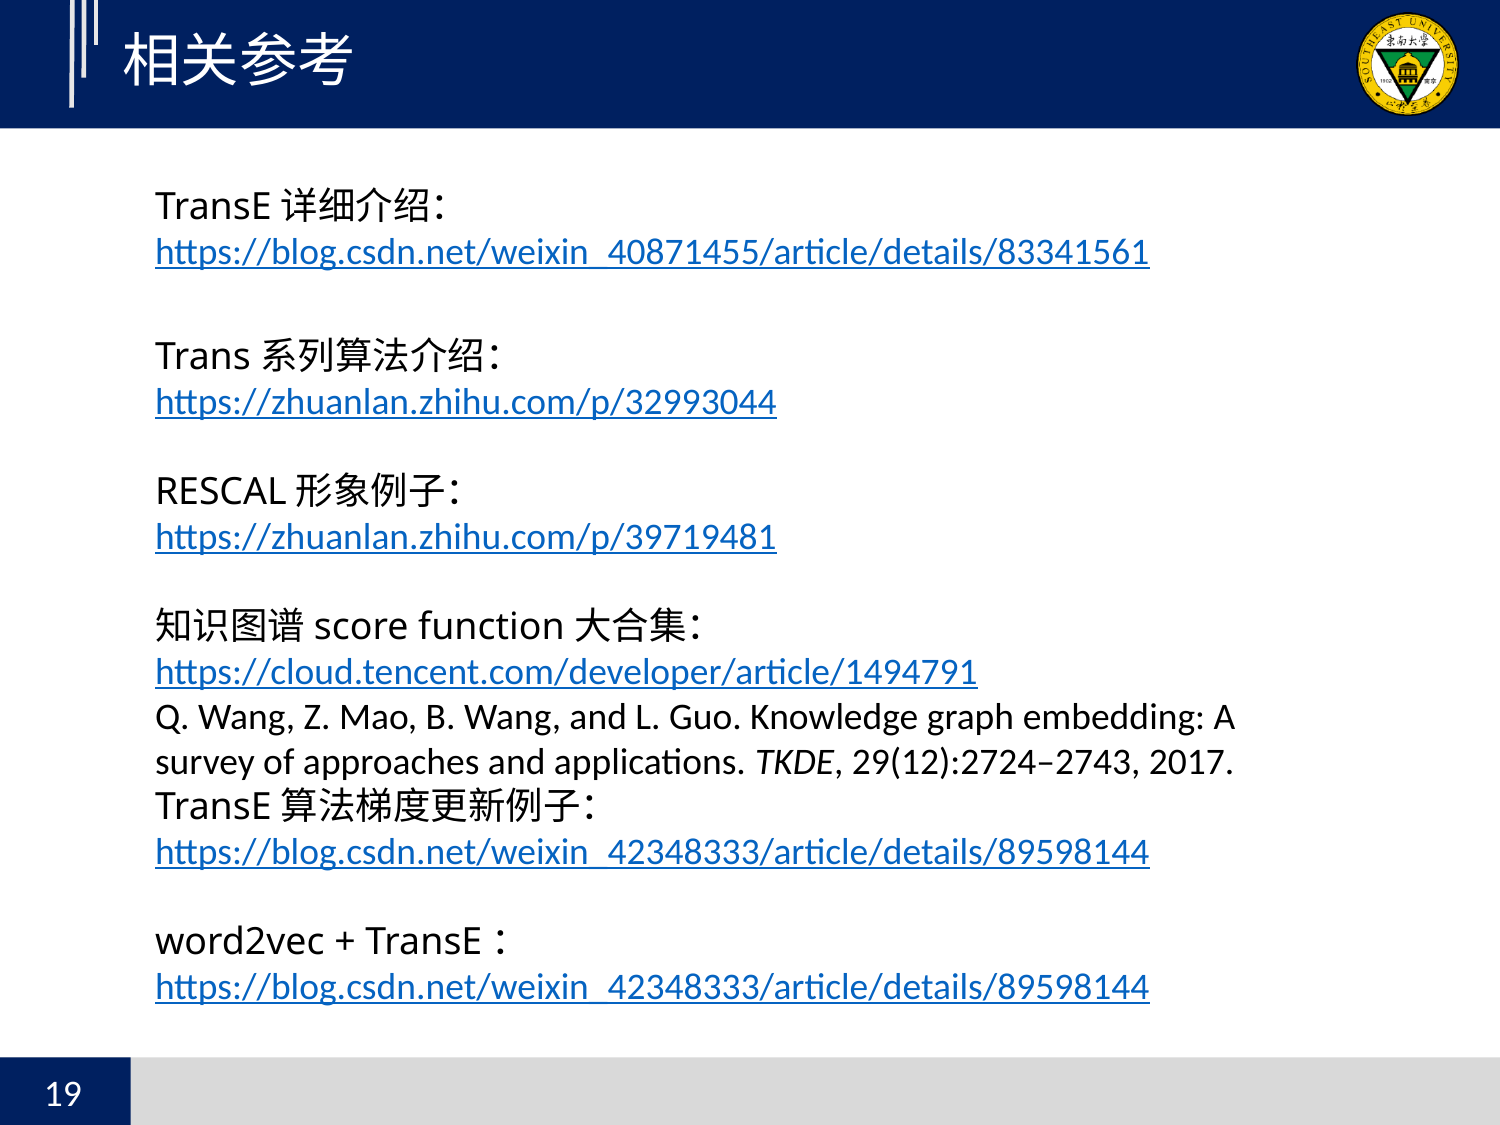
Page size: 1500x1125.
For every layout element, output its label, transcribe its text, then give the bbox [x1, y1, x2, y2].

text_box 相关参考 [107, 16, 759, 101]
text_box TransE详细介绍： https://blog.csdn.net/weixin_40871455/article/details/83341561 Trans系列算法介绍： https://zhuanlan.zhihu.com/p/32993044 RESCAL形象例子： https://zhuanlan.zhihu.com/p/39719481 知识图谱score function大合集： https://cloud.tencent.com/developer/article/1494791 Q. Wang, Z. Mao, B. Wang, and L. Guo. Knowledge graph embedding: A survey of approaches and applications. TKDE, 29(12):2724–2743, 2017. TransE算法梯度更新例子： https://blog.csdn.net/weixin_42348333/article/details/89598144 word2vec + TransE： https://blog.csdn.net/weixin_42348333/article/details/89598144 [140, 151, 1360, 1015]
picture [1356, 12, 1459, 116]
text_box 19 [29, 1061, 115, 1122]
text_box [0, 0, 1500, 129]
